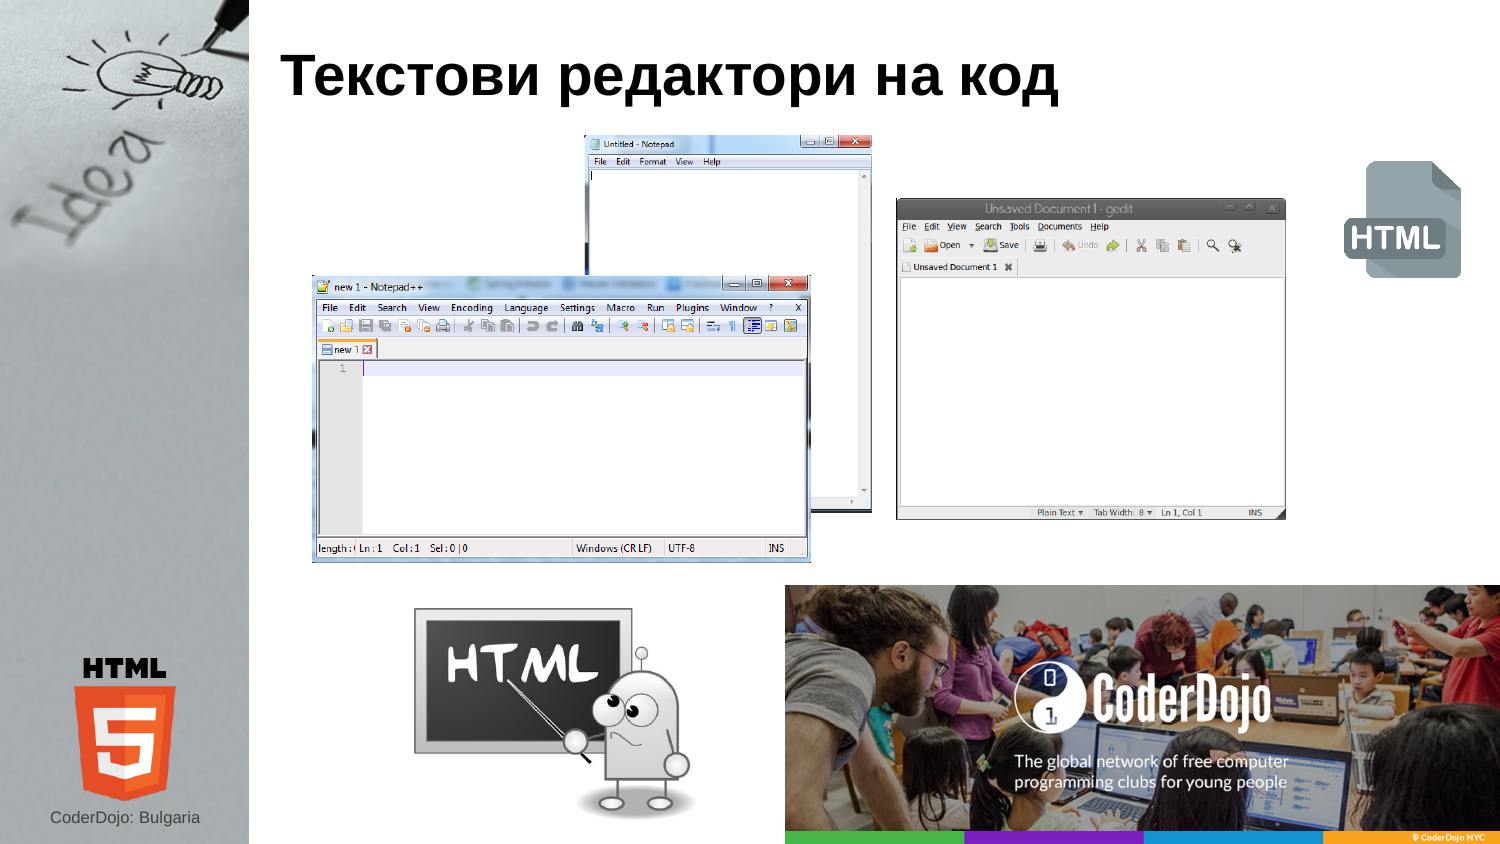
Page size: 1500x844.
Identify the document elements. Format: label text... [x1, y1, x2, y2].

text_box CoderDojo: Bulgaria [35, 799, 780, 835]
picture [0, 0, 1500, 844]
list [312, 275, 811, 563]
title Текстови редактори на код [265, 0, 1500, 146]
